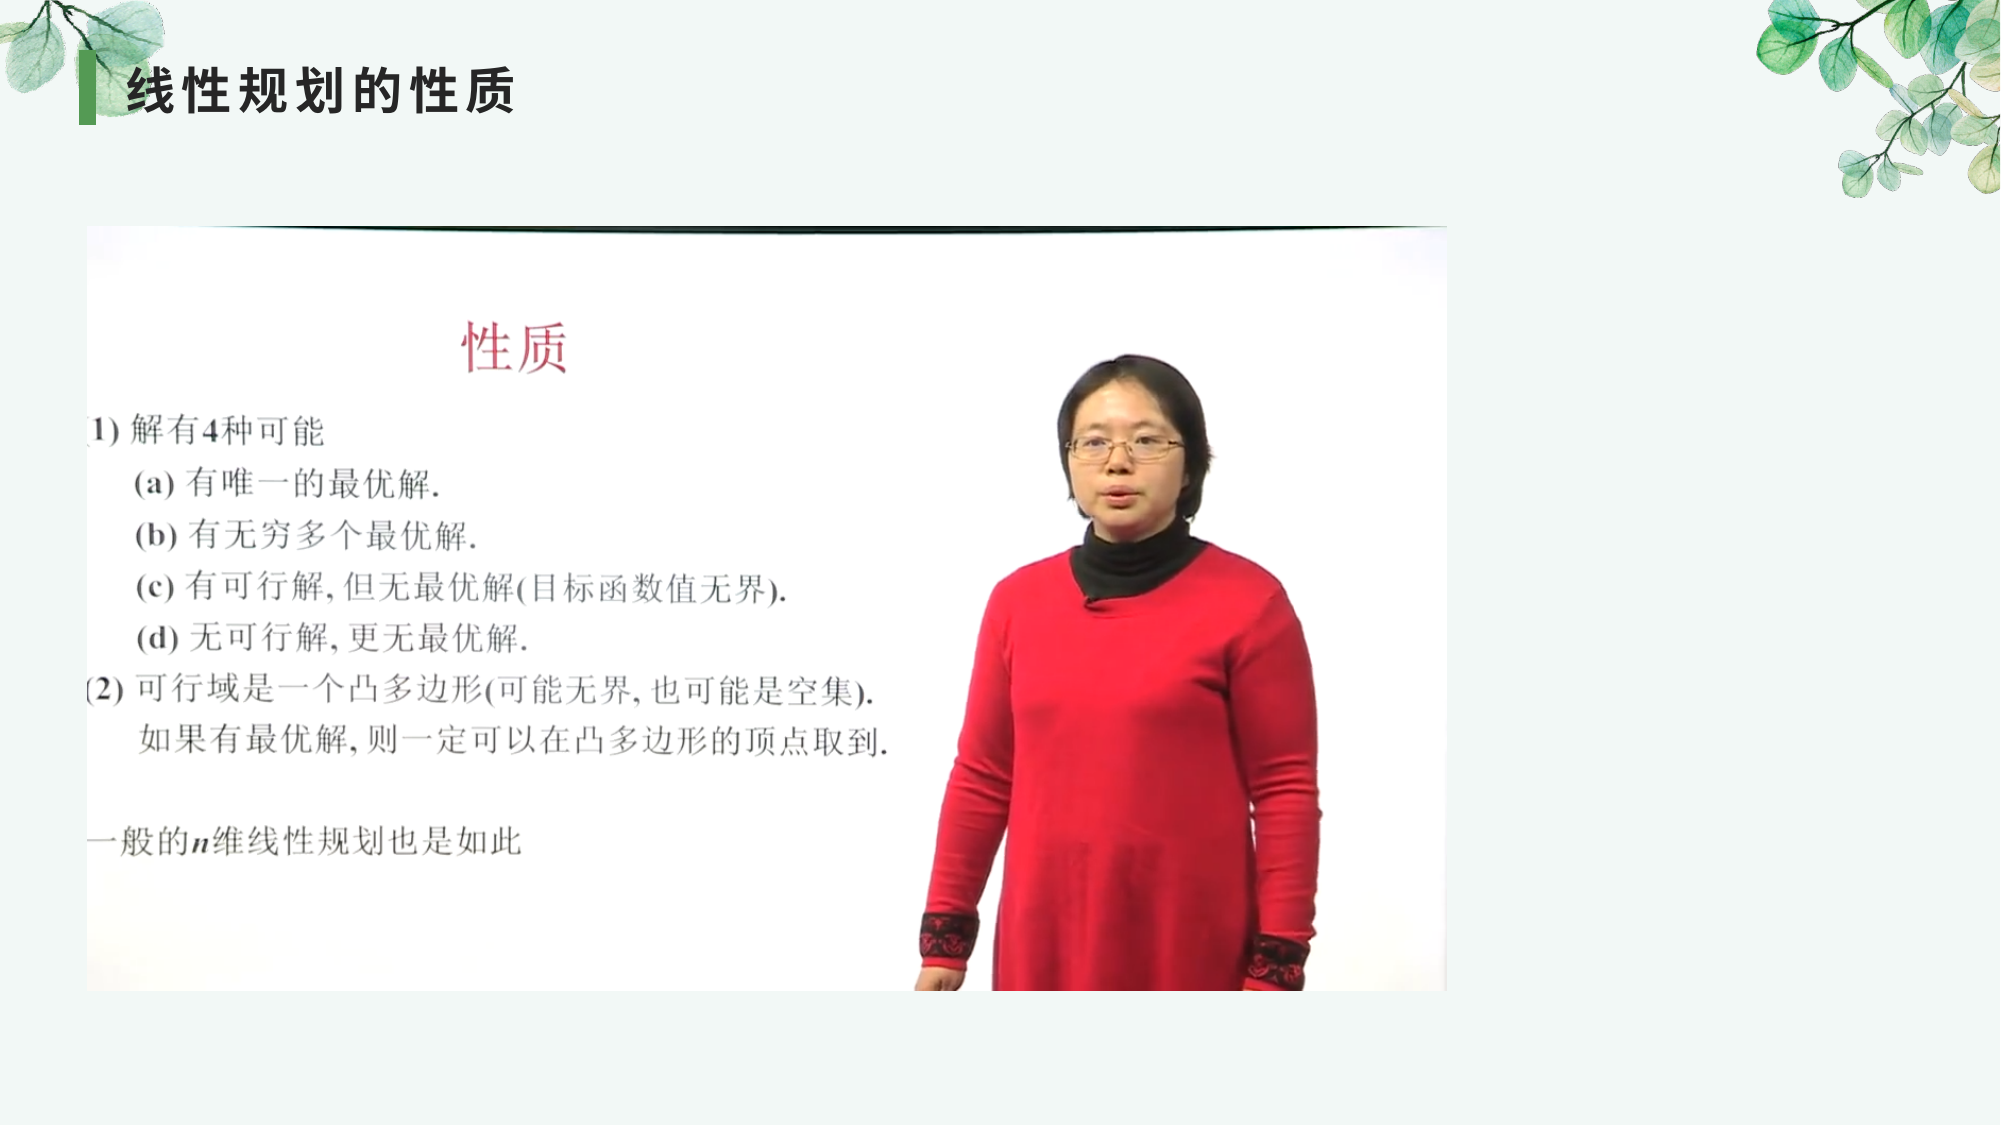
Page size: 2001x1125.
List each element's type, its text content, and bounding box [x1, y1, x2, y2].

picture [87, 226, 1447, 991]
picture [1755, 0, 2001, 201]
picture [0, 0, 372, 132]
text_box 线性规划的性质 [124, 24, 1755, 150]
